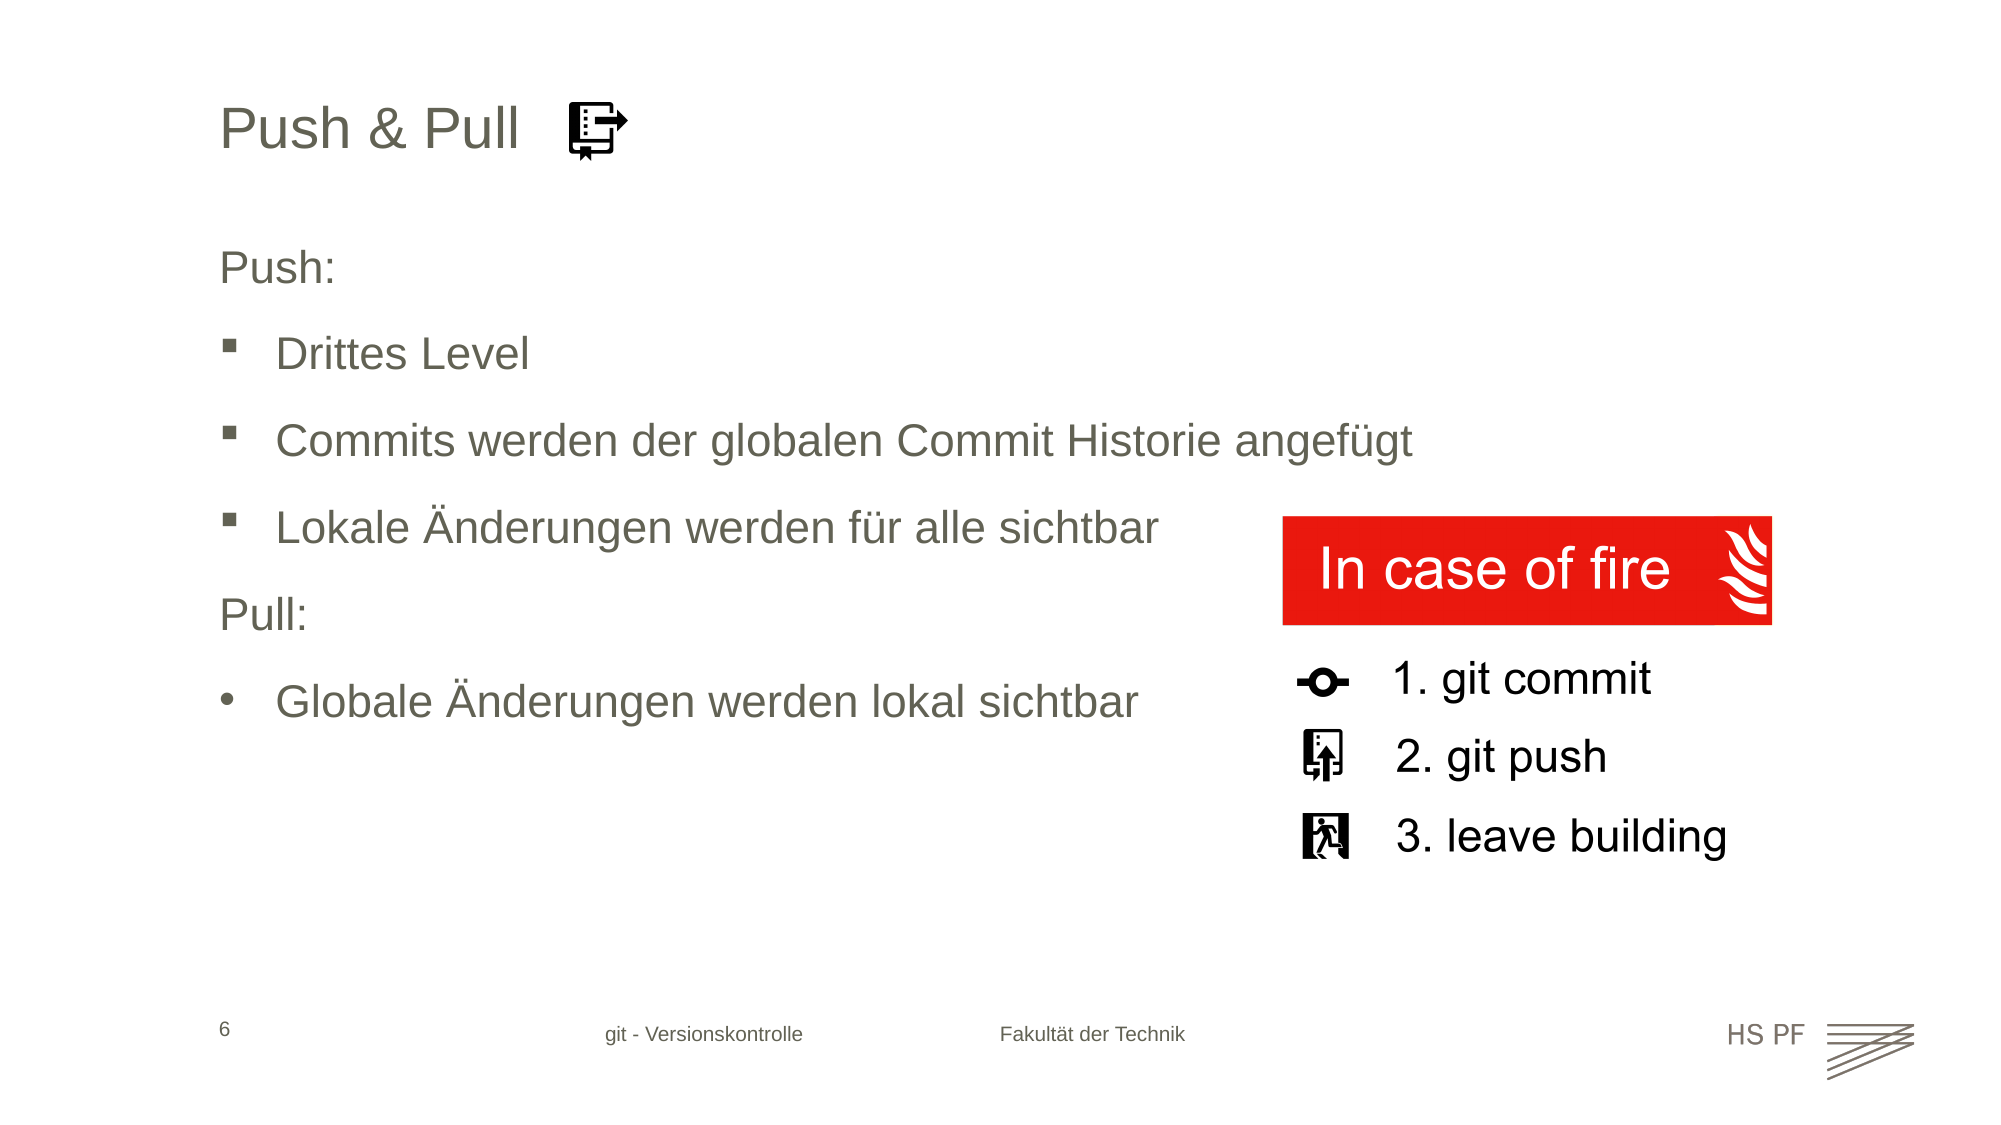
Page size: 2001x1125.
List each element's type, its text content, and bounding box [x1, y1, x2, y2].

title Push & Pull [219, 98, 1783, 189]
list Push: Drittes Level Commits werden der globalen Commit Historie angefügt Lokale Änderungen werden für alle sichtbar Pull: Globale Änderungen werden lokal sichtbar [219, 226, 1782, 927]
picture [1275, 508, 1781, 899]
picture [1708, 1003, 1935, 1107]
picture [569, 102, 628, 161]
